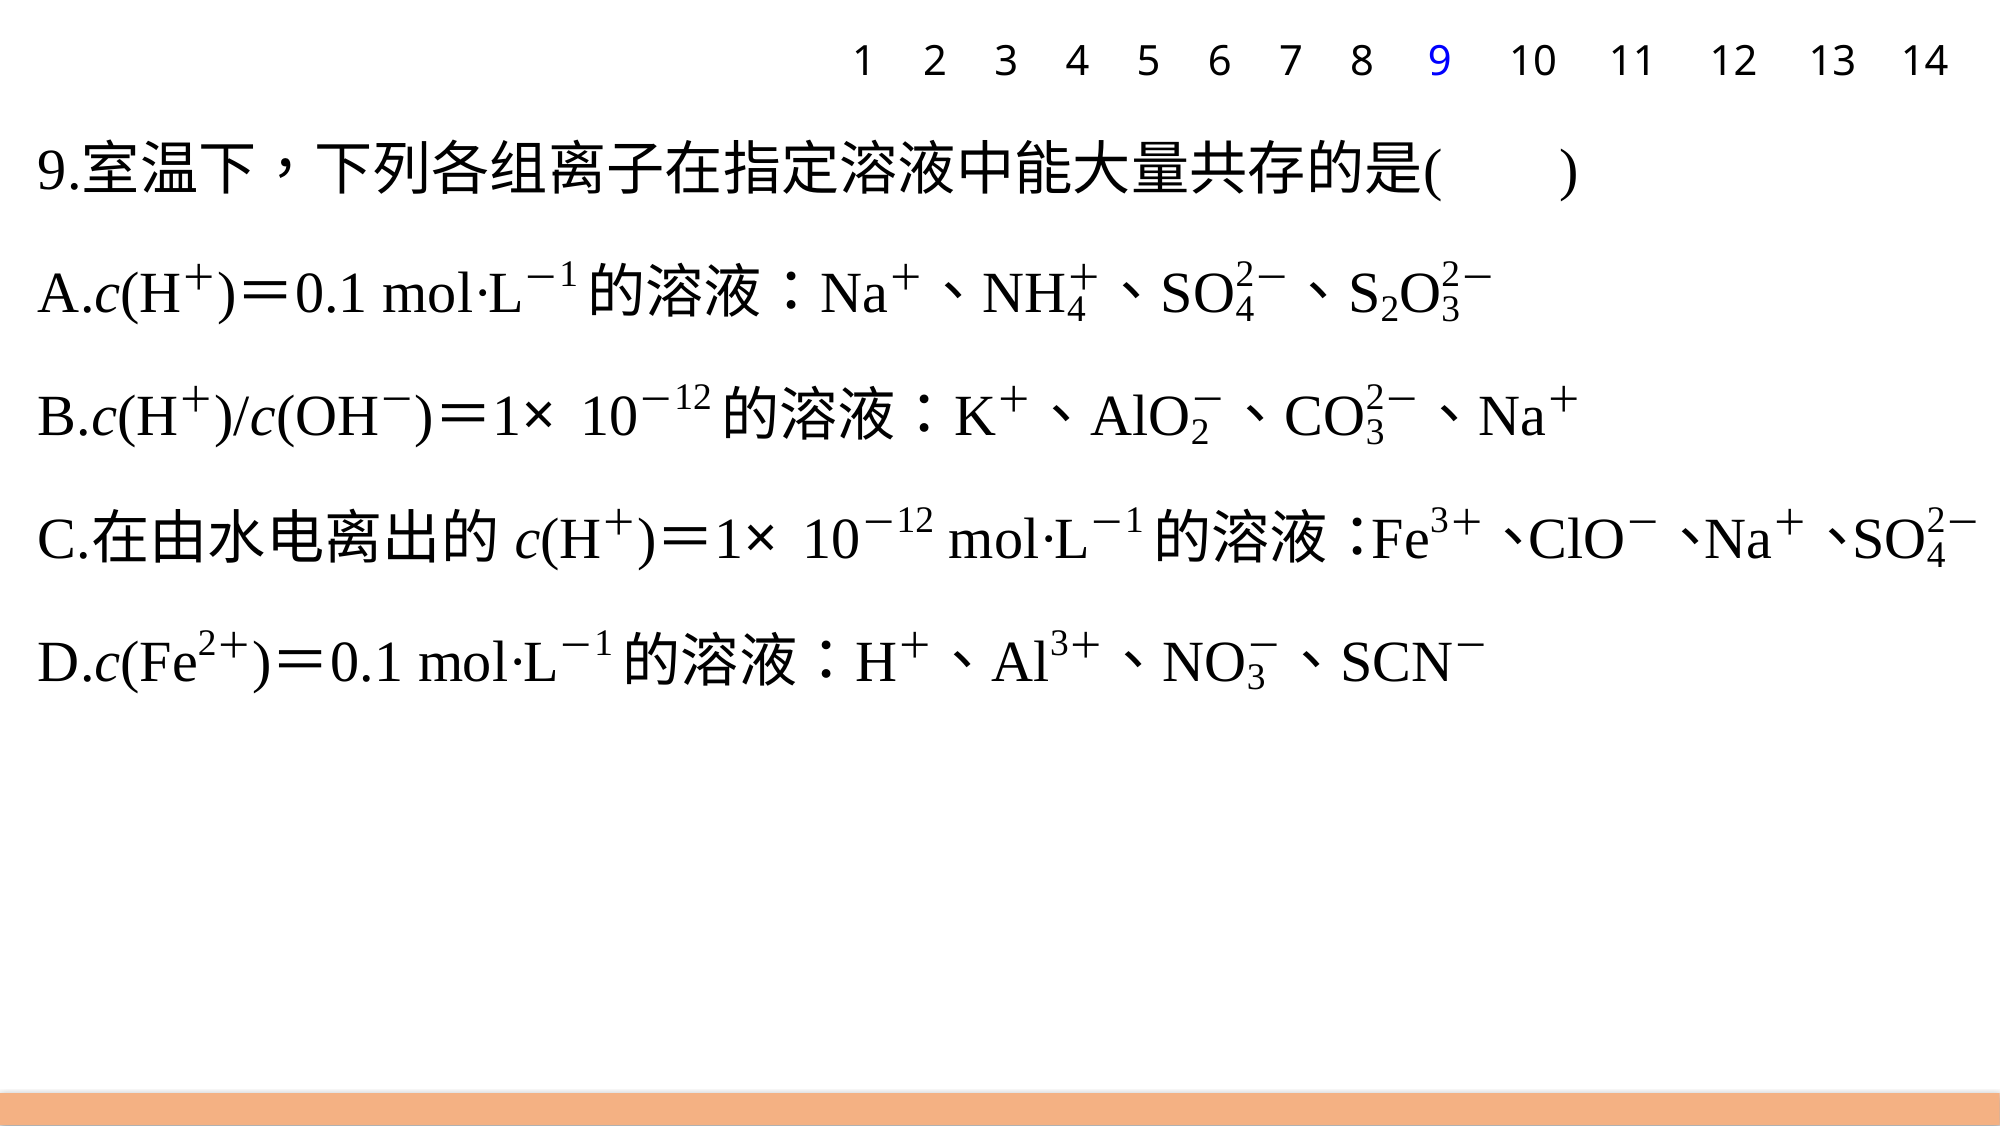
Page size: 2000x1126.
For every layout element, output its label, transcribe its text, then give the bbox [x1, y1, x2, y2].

text_box 3 [976, 11, 1036, 107]
text_box 4 [1048, 11, 1108, 107]
text_box 1 [834, 11, 894, 107]
text_box 8 [1332, 11, 1392, 107]
text_box 2 [905, 11, 965, 107]
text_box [37, 129, 1981, 772]
text_box 11 [1590, 11, 1676, 107]
text_box 12 [1687, 11, 1780, 107]
text_box 6 [1190, 11, 1250, 107]
text_box 5 [1119, 11, 1179, 107]
text_box 7 [1261, 11, 1321, 107]
text_box 13 [1791, 11, 1874, 107]
text_box 9 [1403, 11, 1476, 107]
text_box 10 [1487, 11, 1579, 107]
text_box 14 [1885, 11, 1964, 107]
text_box [0, 1092, 2000, 1126]
